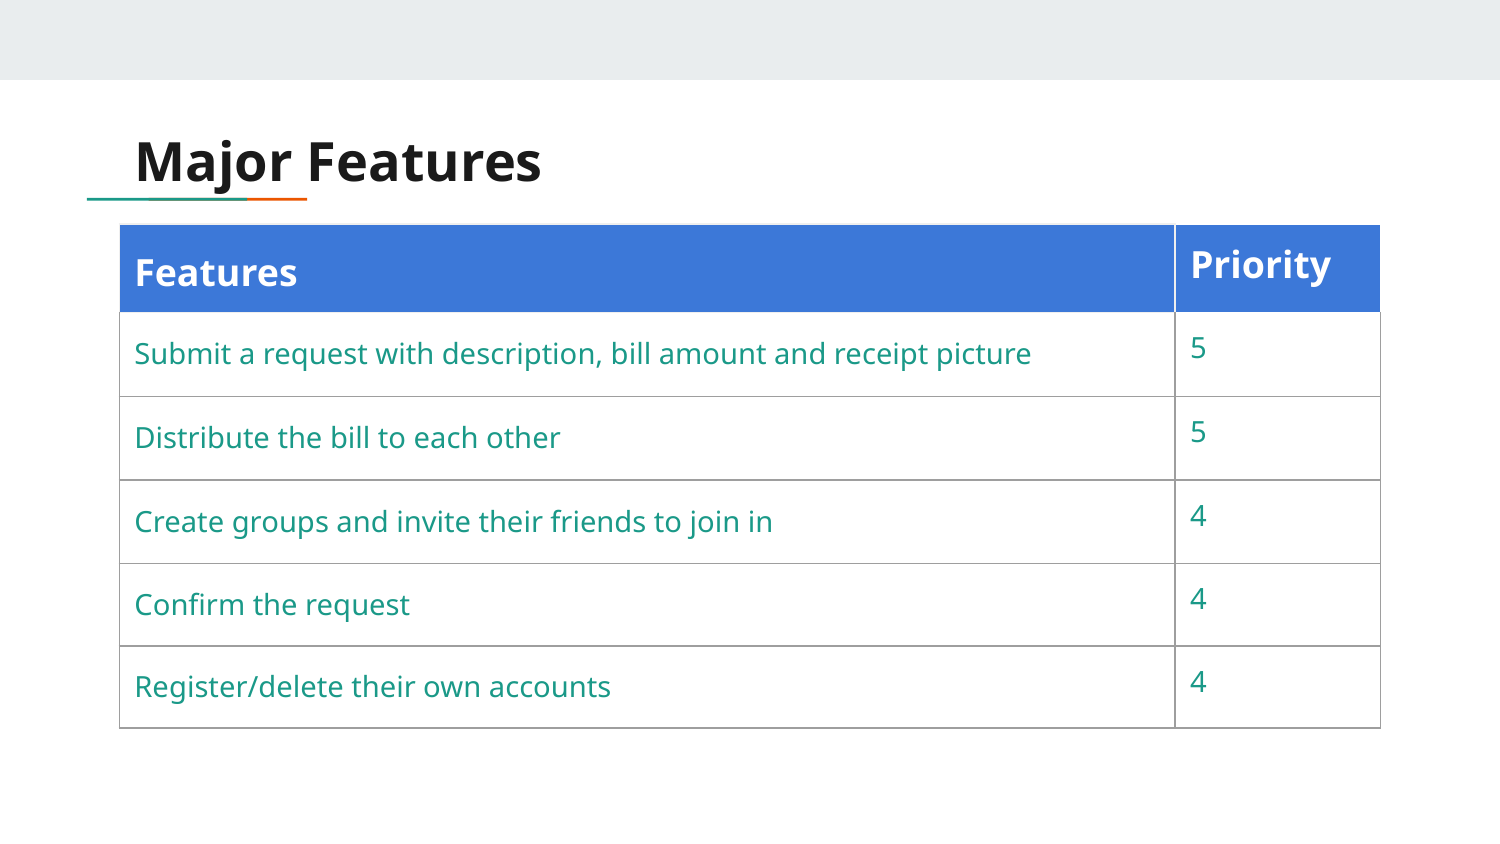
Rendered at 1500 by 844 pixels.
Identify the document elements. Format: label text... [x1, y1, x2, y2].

table_cell Distribute the bill to each other [120, 397, 1174, 479]
table_cell Create groups and invite their friends to join in [120, 481, 1174, 563]
table_cell 4 [1176, 564, 1380, 645]
table_cell Submit a request with description, bill amount and receipt picture [120, 313, 1174, 396]
title Major Features [119, 112, 1381, 200]
table_header Priority [1176, 225, 1380, 312]
table_cell Register/delete their own accounts [120, 647, 1174, 727]
table_cell Confirm the request [120, 564, 1174, 645]
table_cell 5 [1176, 313, 1380, 396]
table_cell 5 [1176, 397, 1380, 479]
table_header Features [120, 225, 1174, 312]
table_cell 4 [1176, 481, 1380, 563]
table_cell 4 [1176, 647, 1380, 727]
